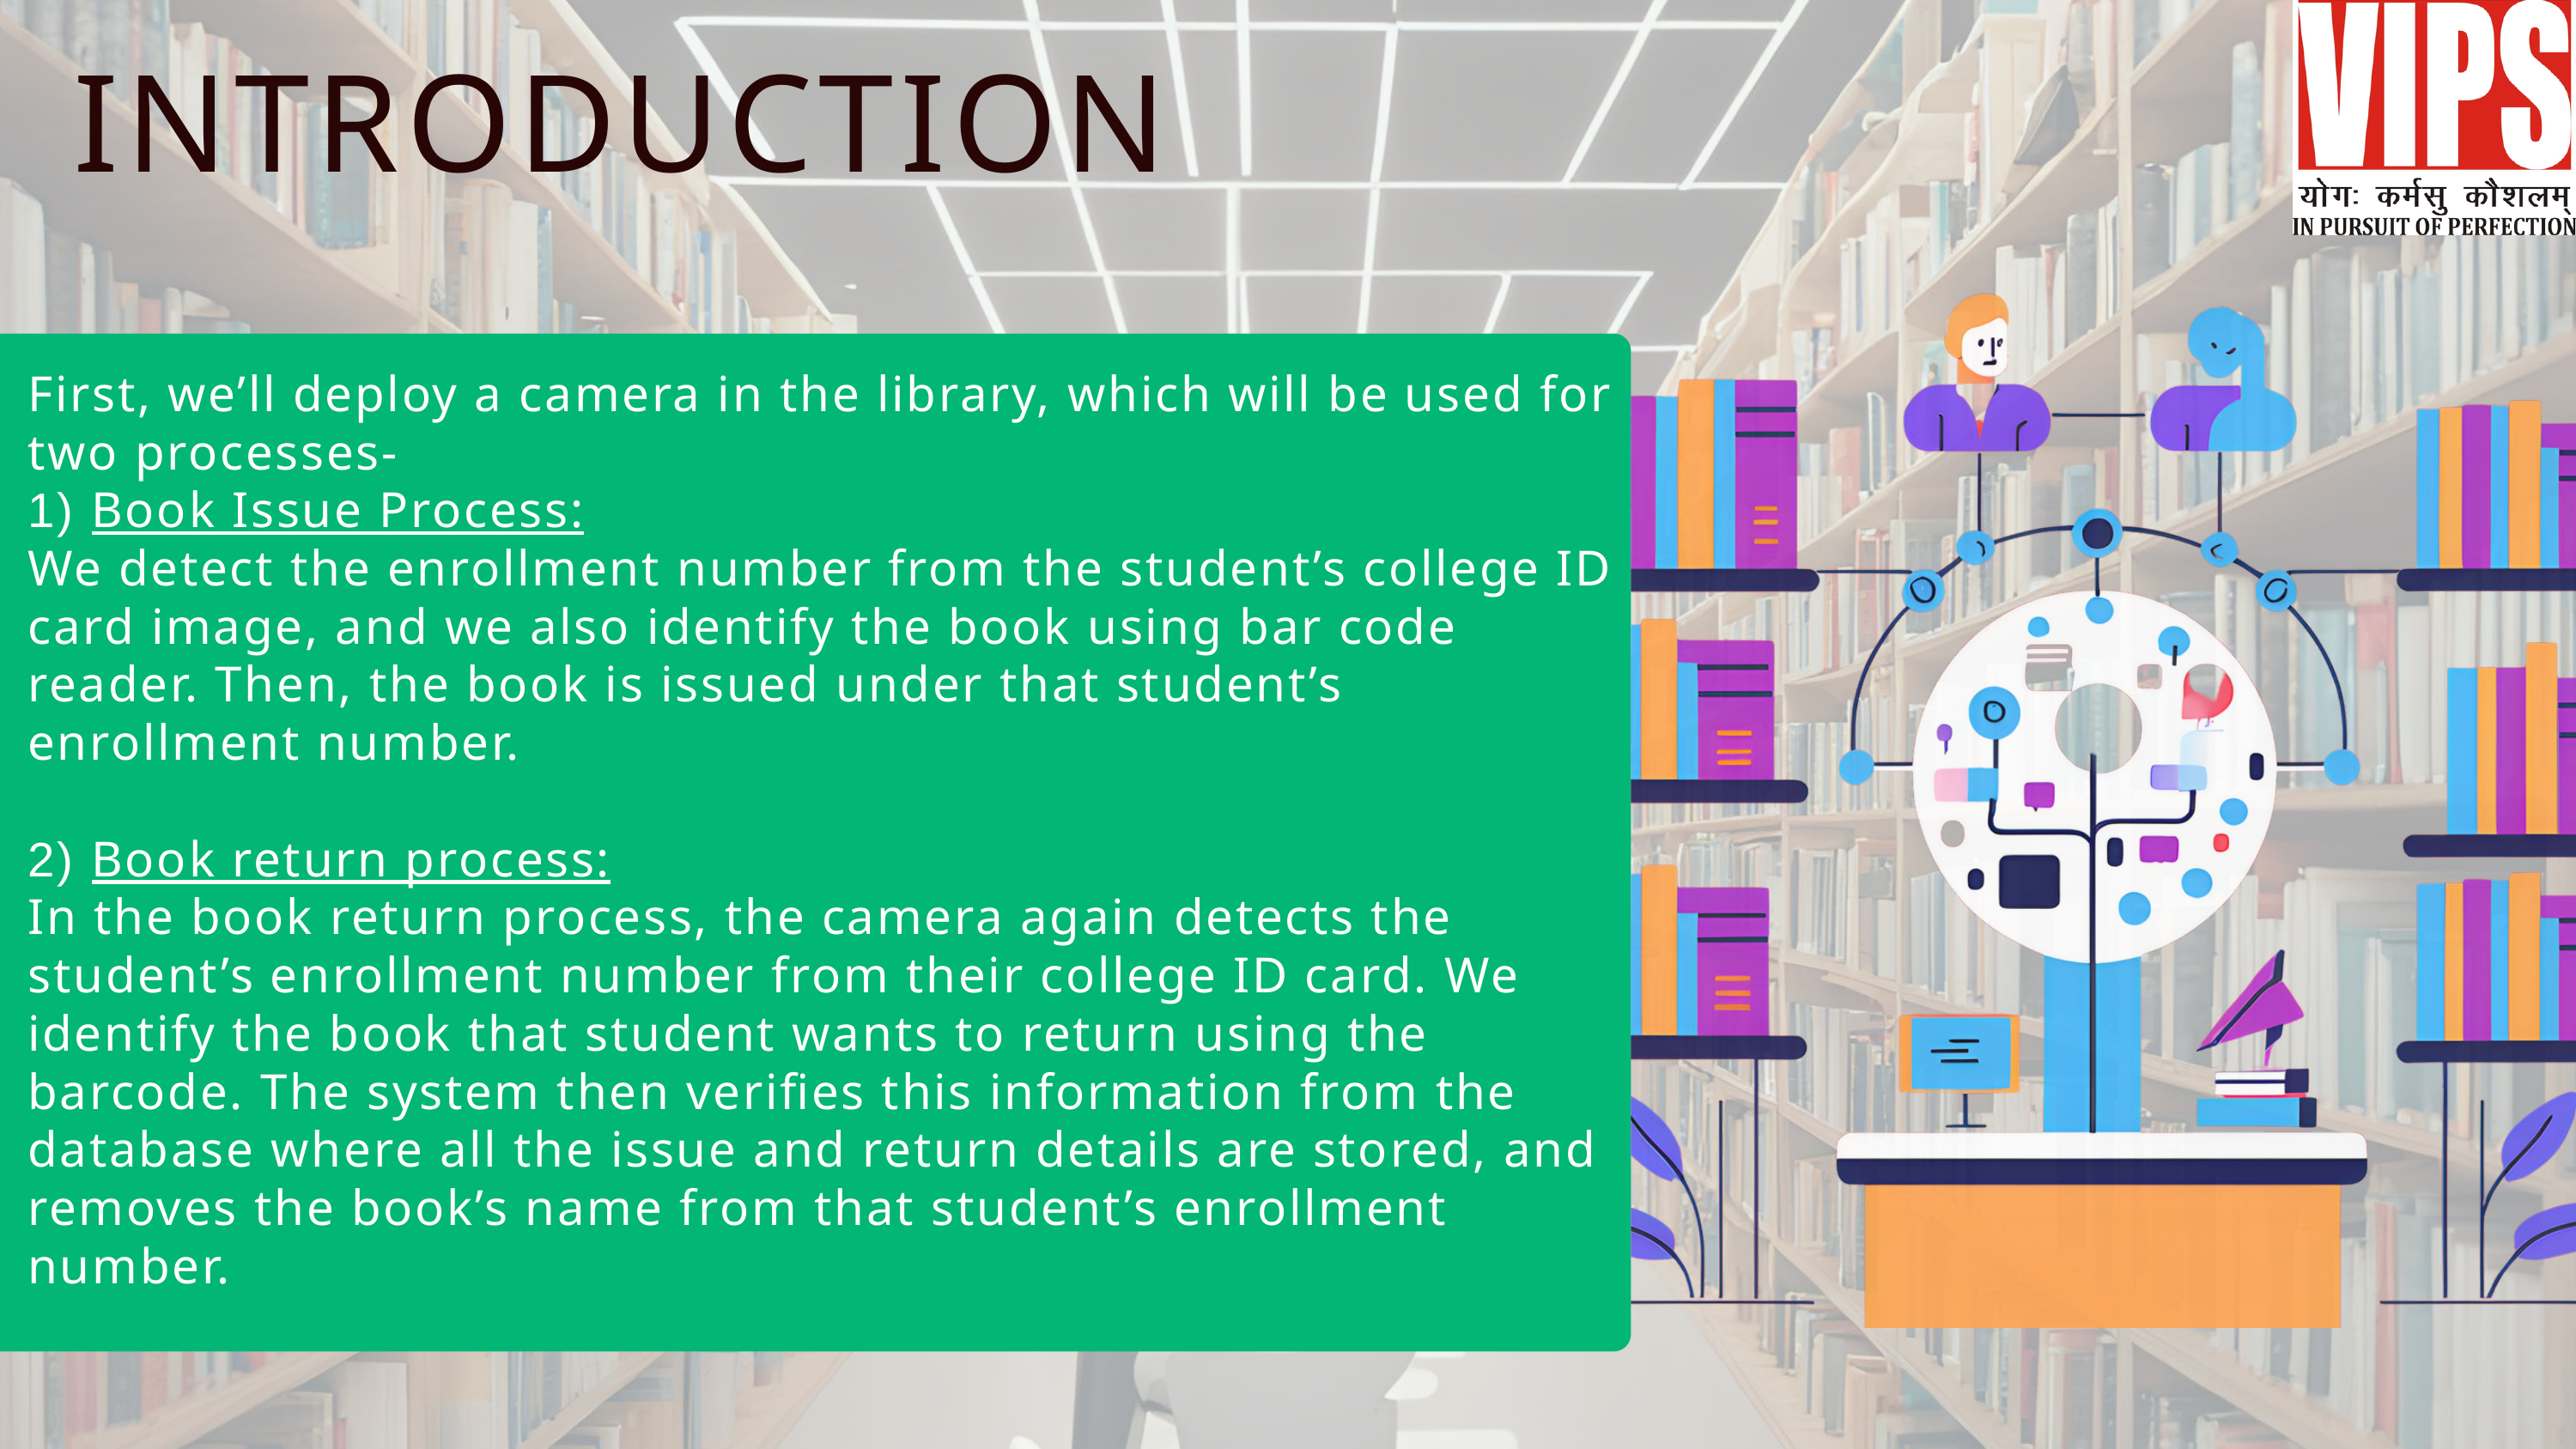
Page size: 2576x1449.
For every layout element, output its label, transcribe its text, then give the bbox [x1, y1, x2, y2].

text_box [2293, 0, 2576, 235]
text_box [0, 0, 2576, 332]
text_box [0, 333, 1631, 1352]
text_box INTRODUCTION [73, 64, 1426, 199]
text_box [0, 1328, 2576, 1449]
text_box [1631, 293, 2576, 1328]
